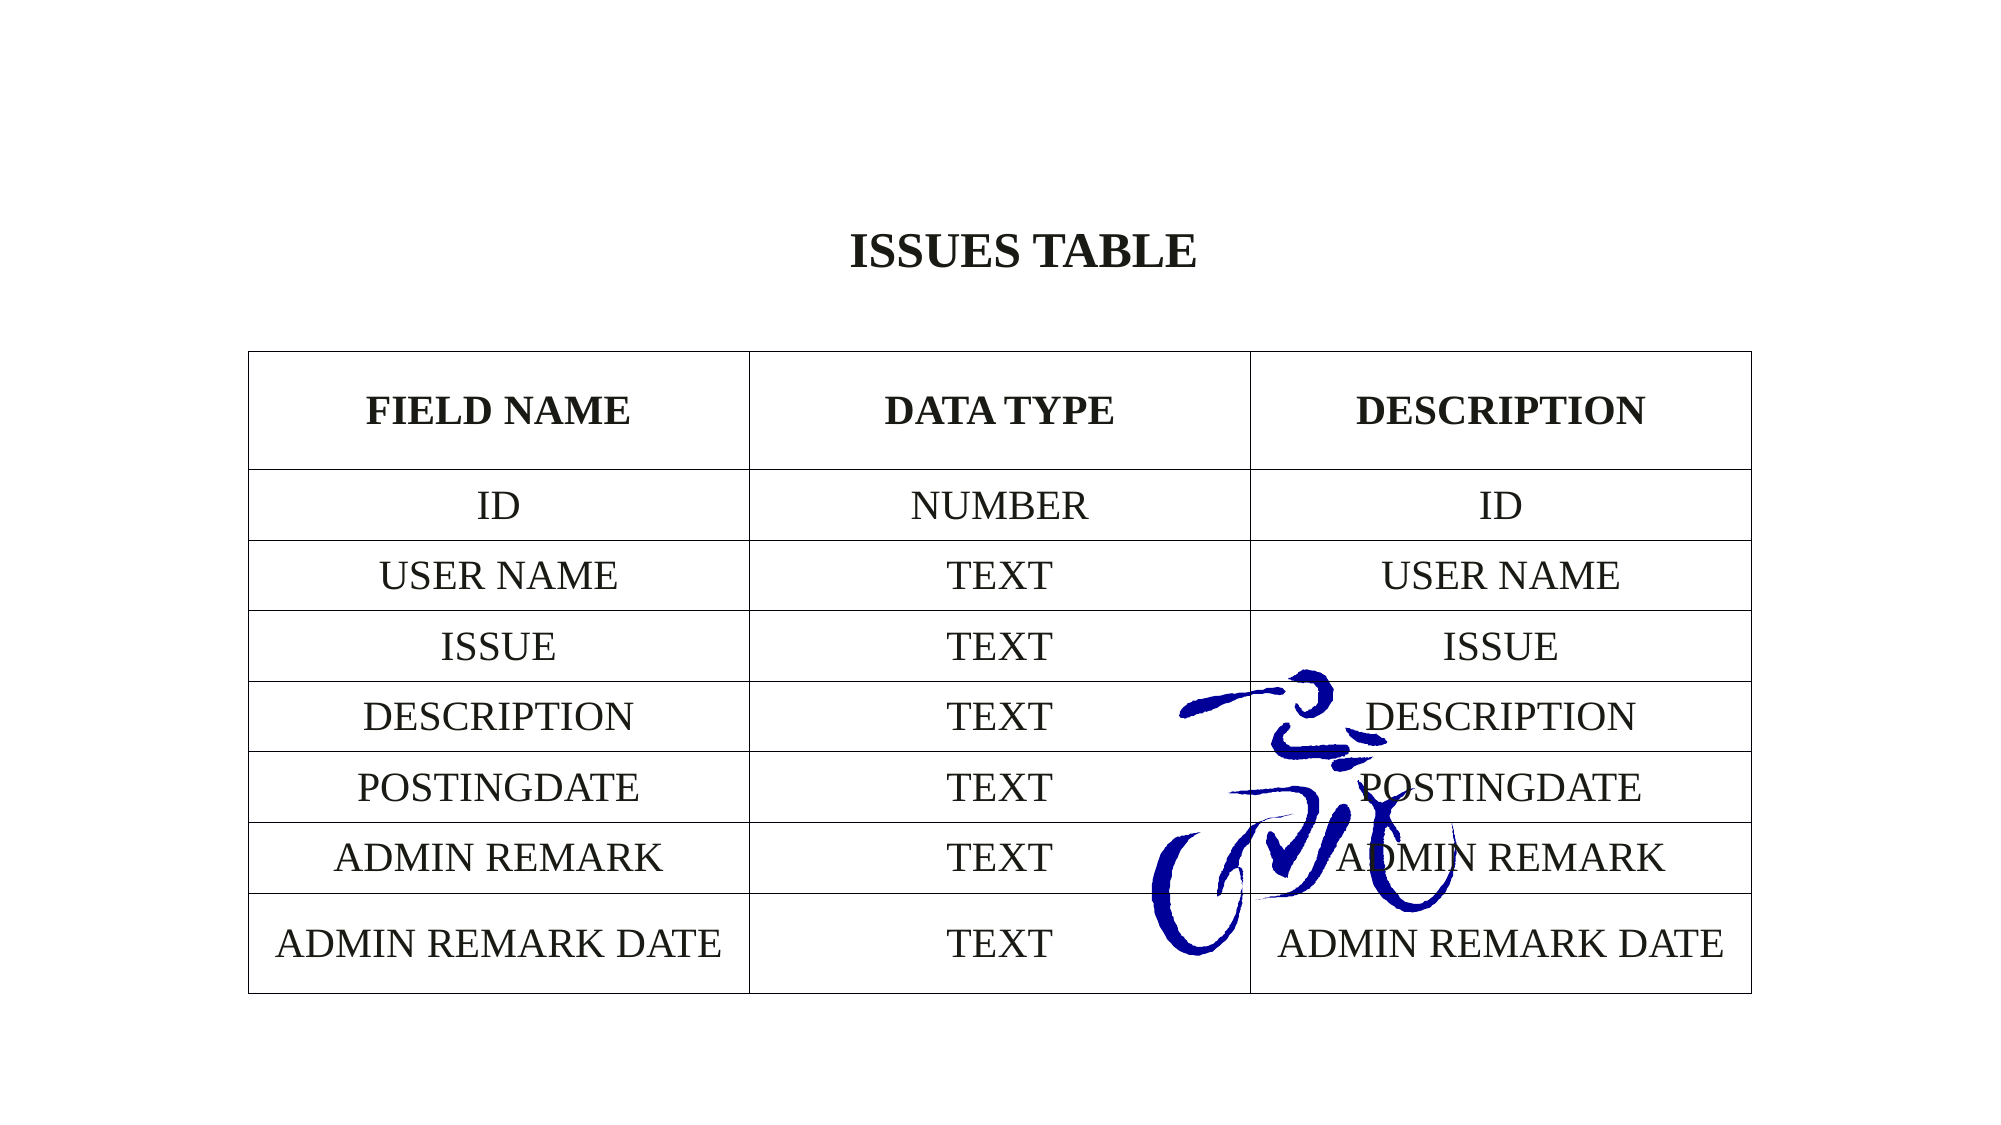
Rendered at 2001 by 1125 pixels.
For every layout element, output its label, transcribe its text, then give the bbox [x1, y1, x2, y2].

table_cell TEXT [750, 541, 1250, 610]
table_cell POSTINGDATE [1251, 752, 1751, 822]
table_cell ADMIN REMARK DATE [249, 894, 749, 993]
table_cell NUMBER [750, 470, 1250, 540]
table_cell DESCRIPTION [249, 682, 749, 751]
table_cell TEXT [750, 752, 1250, 763]
table_cell USER NAME [249, 541, 749, 610]
table_cell TEXT [750, 894, 1250, 993]
table_cell ISSUE [249, 611, 749, 681]
table_header DATA TYPE [750, 352, 1250, 469]
table_cell POSTINGDATE [249, 752, 749, 822]
table_header DESCRIPTION [1251, 352, 1751, 469]
table_cell TEXT [750, 611, 1250, 681]
table_cell ADMIN REMARK DATE [1251, 894, 1751, 993]
table_cell TEXT [750, 859, 1250, 893]
table_cell ID [249, 470, 749, 540]
table_cell ADMIN REMARK [1251, 823, 1751, 893]
table_cell USER NAME [1251, 541, 1751, 610]
text_box [583, 763, 1417, 859]
text_box ISSUES TABLE [607, 210, 1441, 321]
table_cell ISSUE [1251, 611, 1751, 681]
table_cell DESCRIPTION [1251, 682, 1751, 751]
table_cell TEXT [750, 682, 1250, 751]
table_cell ID [1251, 470, 1751, 540]
table_cell ADMIN REMARK [249, 823, 749, 893]
table_header FIELD NAME [249, 352, 749, 469]
